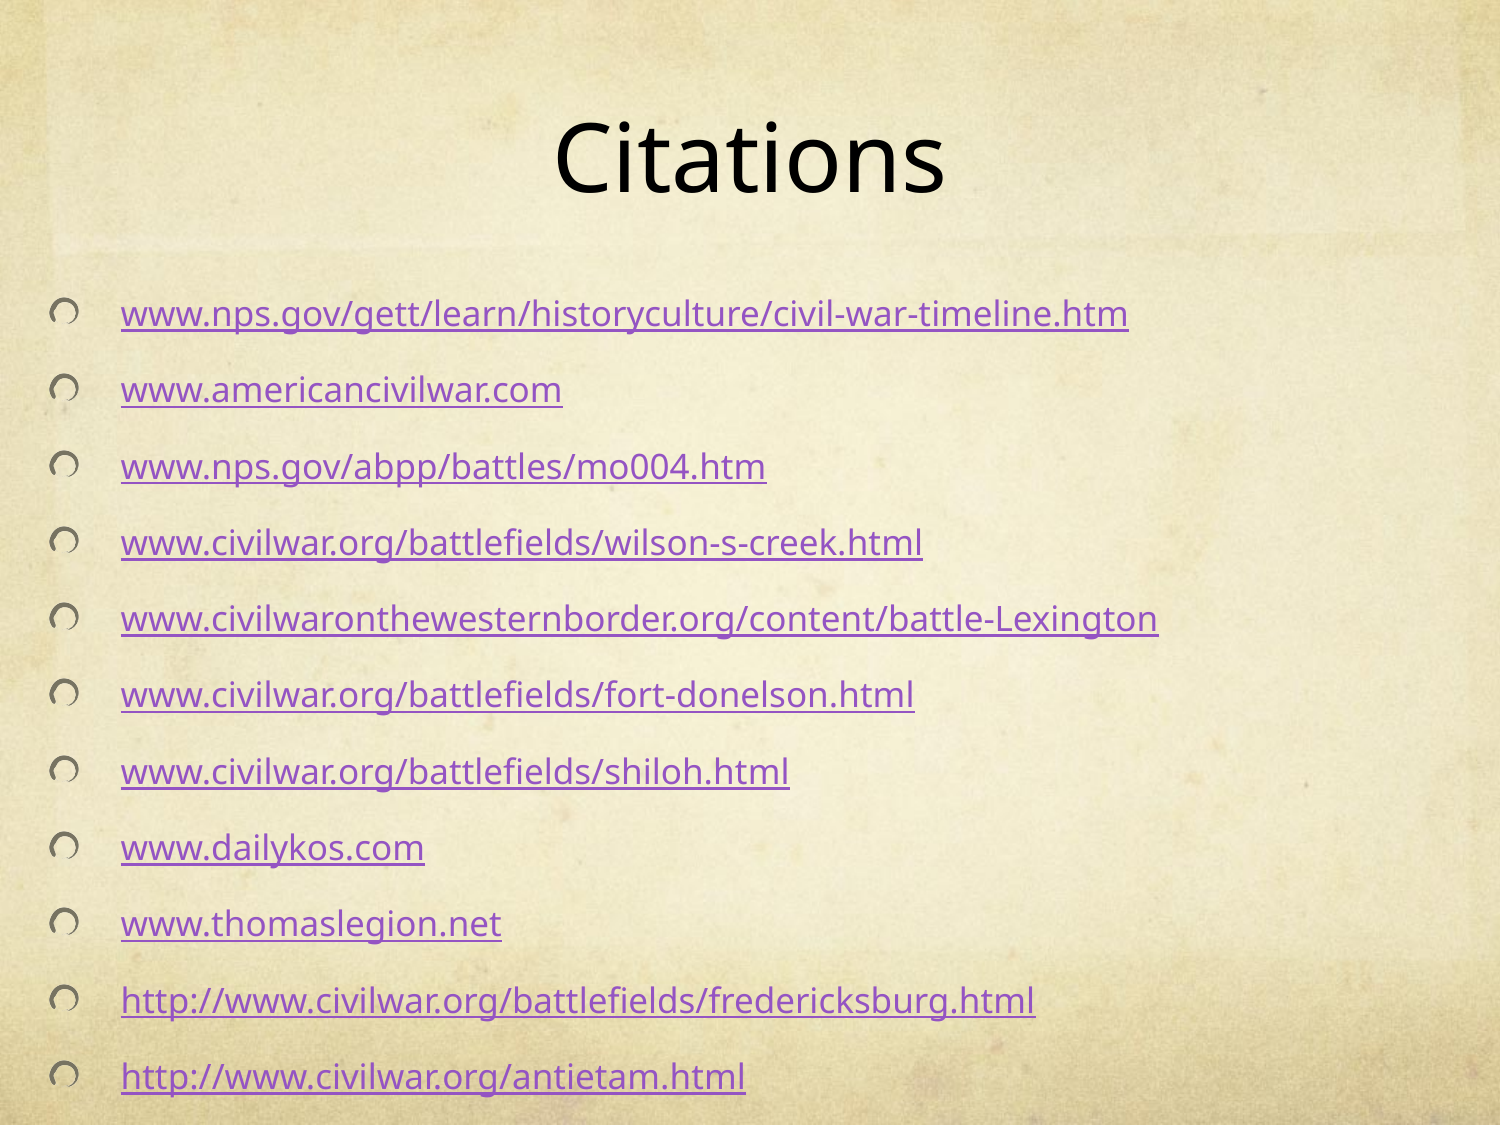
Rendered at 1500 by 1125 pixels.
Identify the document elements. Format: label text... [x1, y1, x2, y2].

picture [0, 0, 1500, 1125]
list www.nps.gov/gett/learn/historyculture/civil-war-timeline.htm www.americancivilwar.com www.nps.gov/abpp/battles/mo004.htm www.civilwar.org/battlefields/wilson-s-creek.html www.civilwaronthewesternborder.org/content/battle-Lexington www.civilwar.org/battlefields/fort-donelson.html www.civilwar.org/battlefields/shiloh.html www.dailykos.com www.thomaslegion.net http://www.civilwar.org/battlefields/fredericksburg.html http://www.civilwar.org/antietam.html [34, 284, 1350, 1110]
title Citations [150, 82, 1350, 225]
